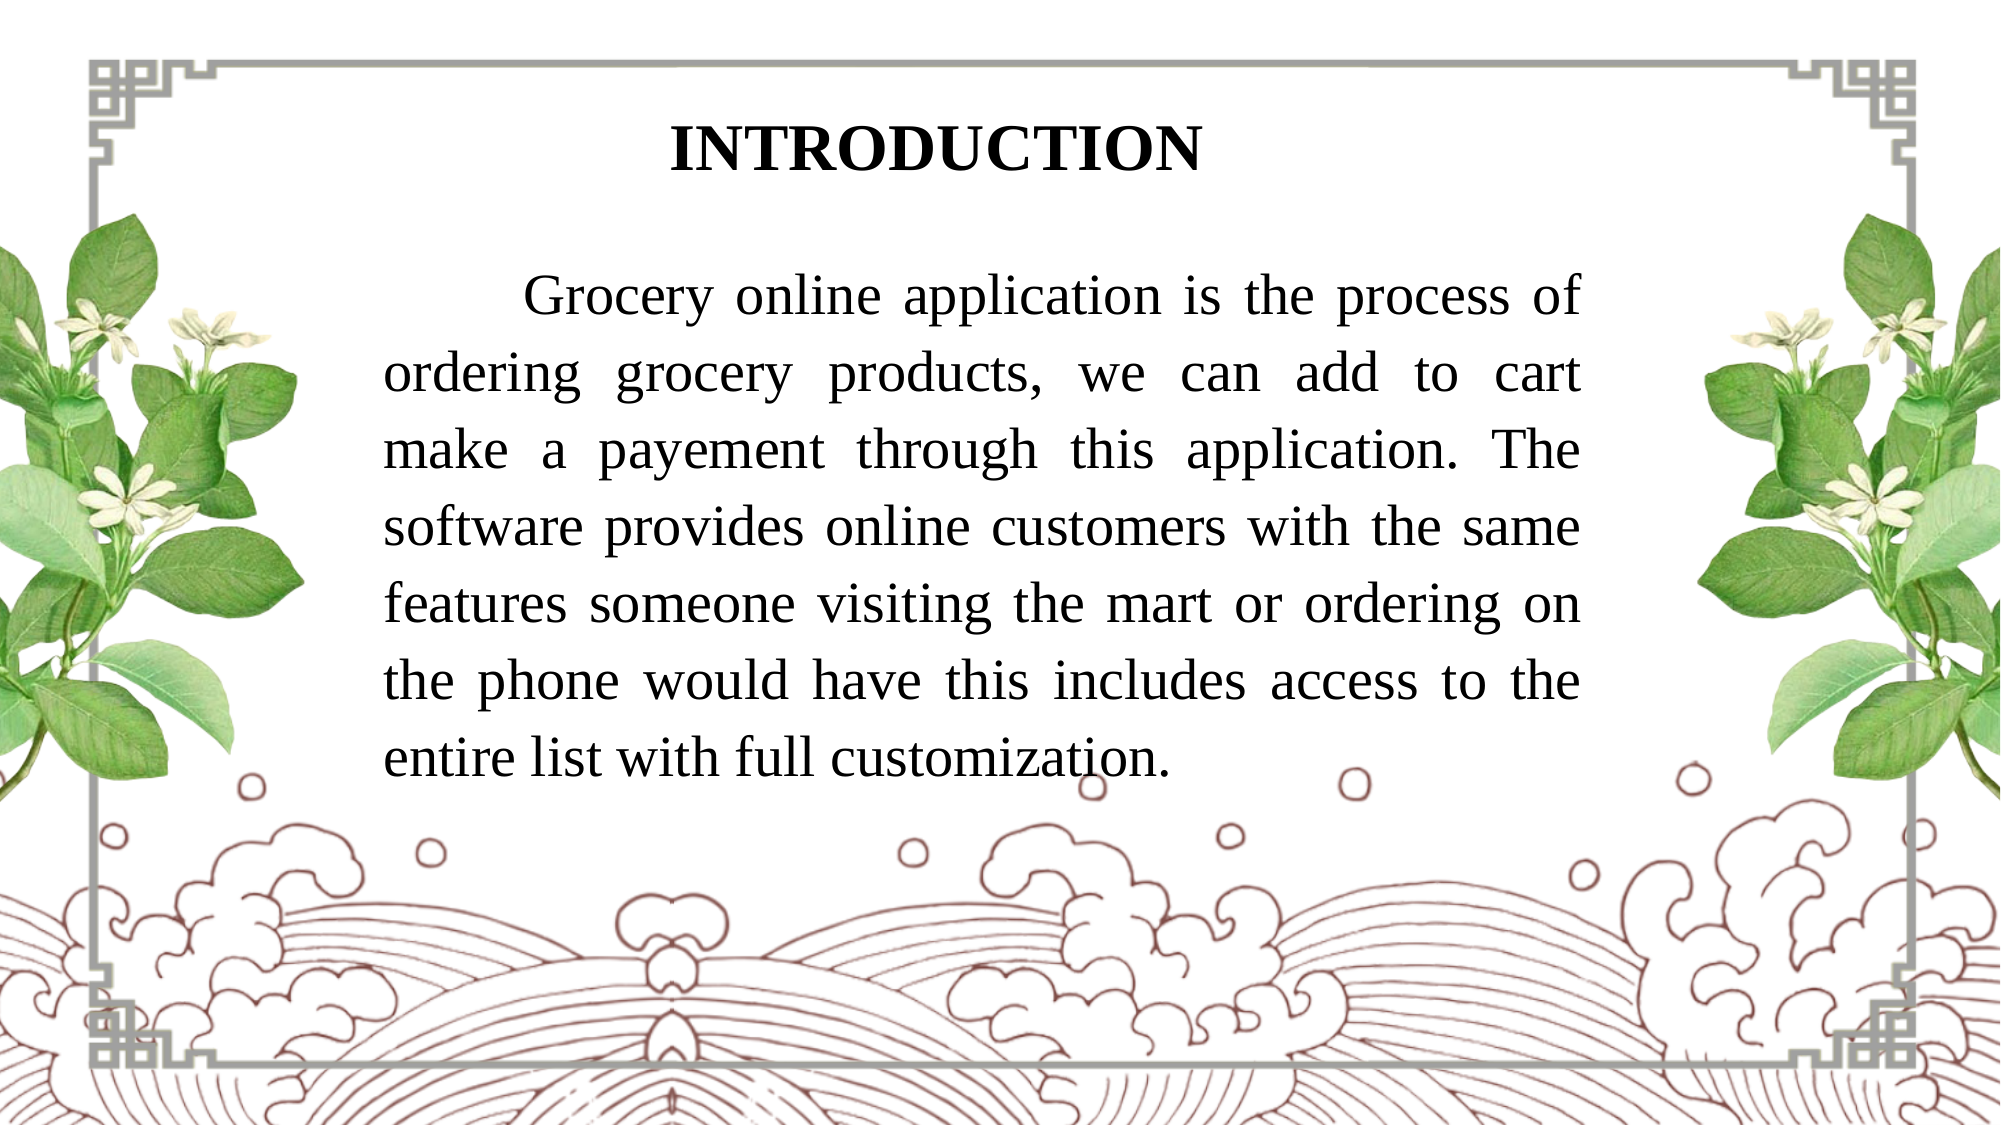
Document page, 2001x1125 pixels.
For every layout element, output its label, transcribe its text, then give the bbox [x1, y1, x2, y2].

text_box INTRODUCTION [559, 96, 1316, 191]
text_box Grocery online application is the process of ordering grocery products, we can add to cart make a payement through this application. The software provides online customers with the same features someone visiting the mart or ordering on the phone would have this includes access to the entire list with full customization. [369, 191, 1598, 1076]
picture [0, 46, 2001, 1125]
